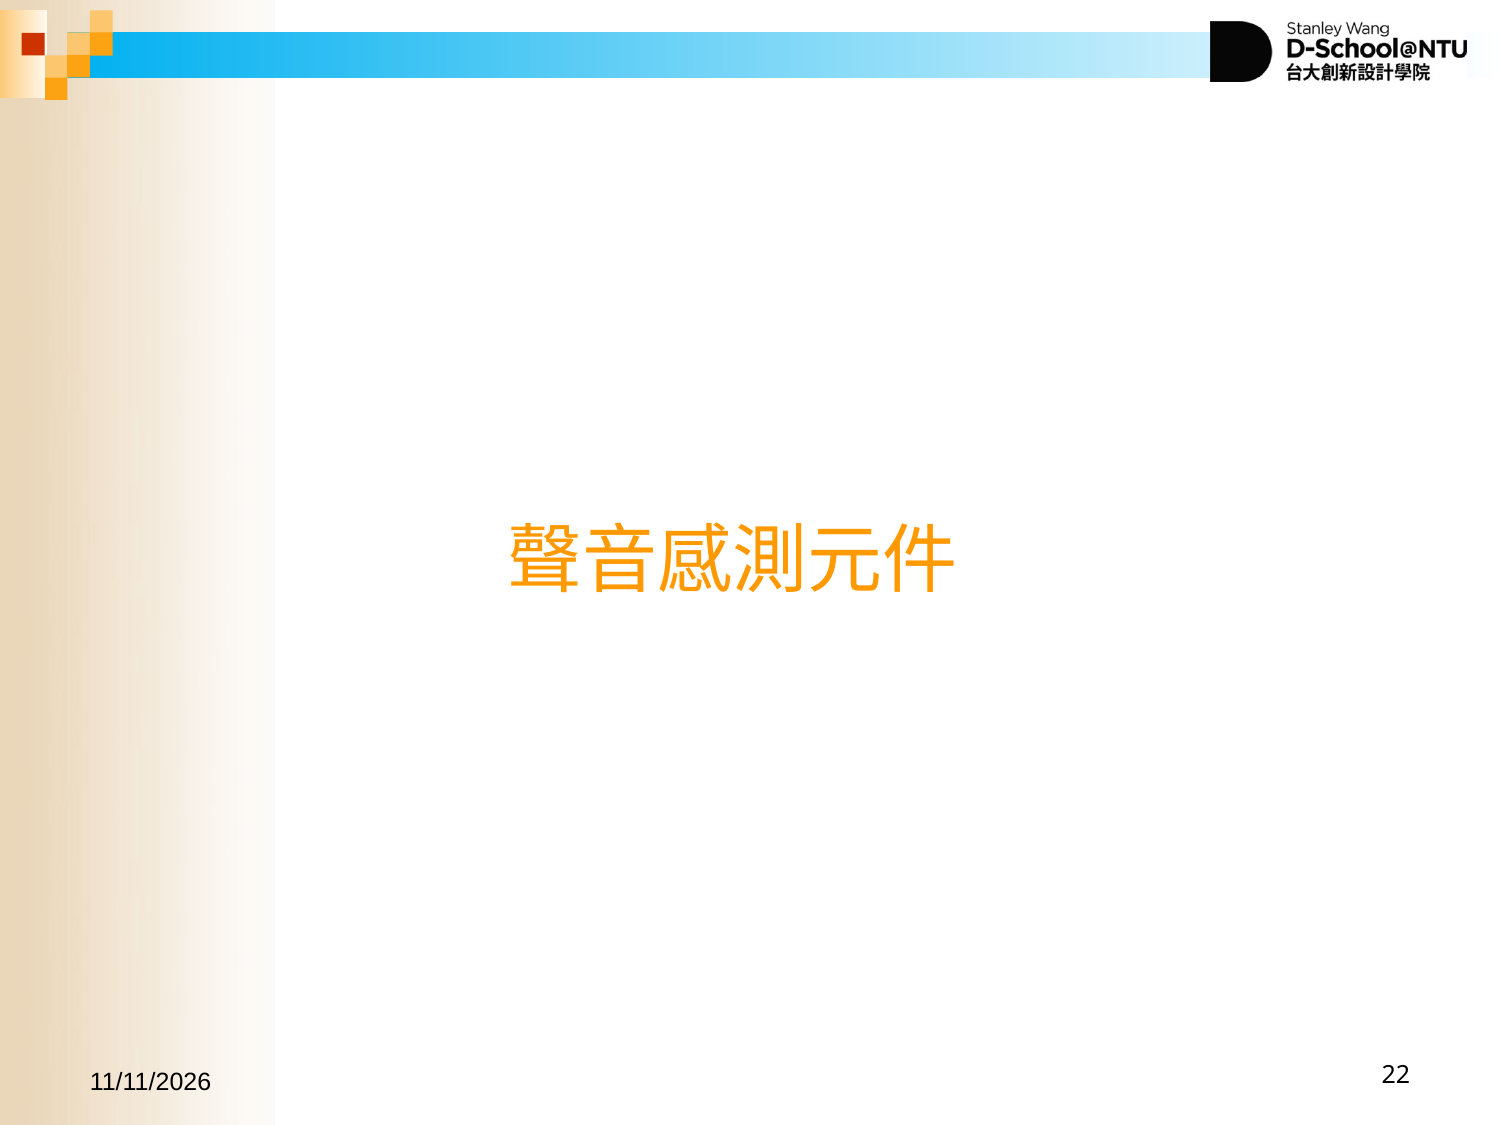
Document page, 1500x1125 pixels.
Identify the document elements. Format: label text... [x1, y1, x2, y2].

text_box 22 [1074, 1024, 1425, 1100]
text_box 2017/11/2 [75, 1024, 425, 1103]
title 聲音感測元件 [214, 444, 1252, 670]
picture [1210, 21, 1467, 82]
